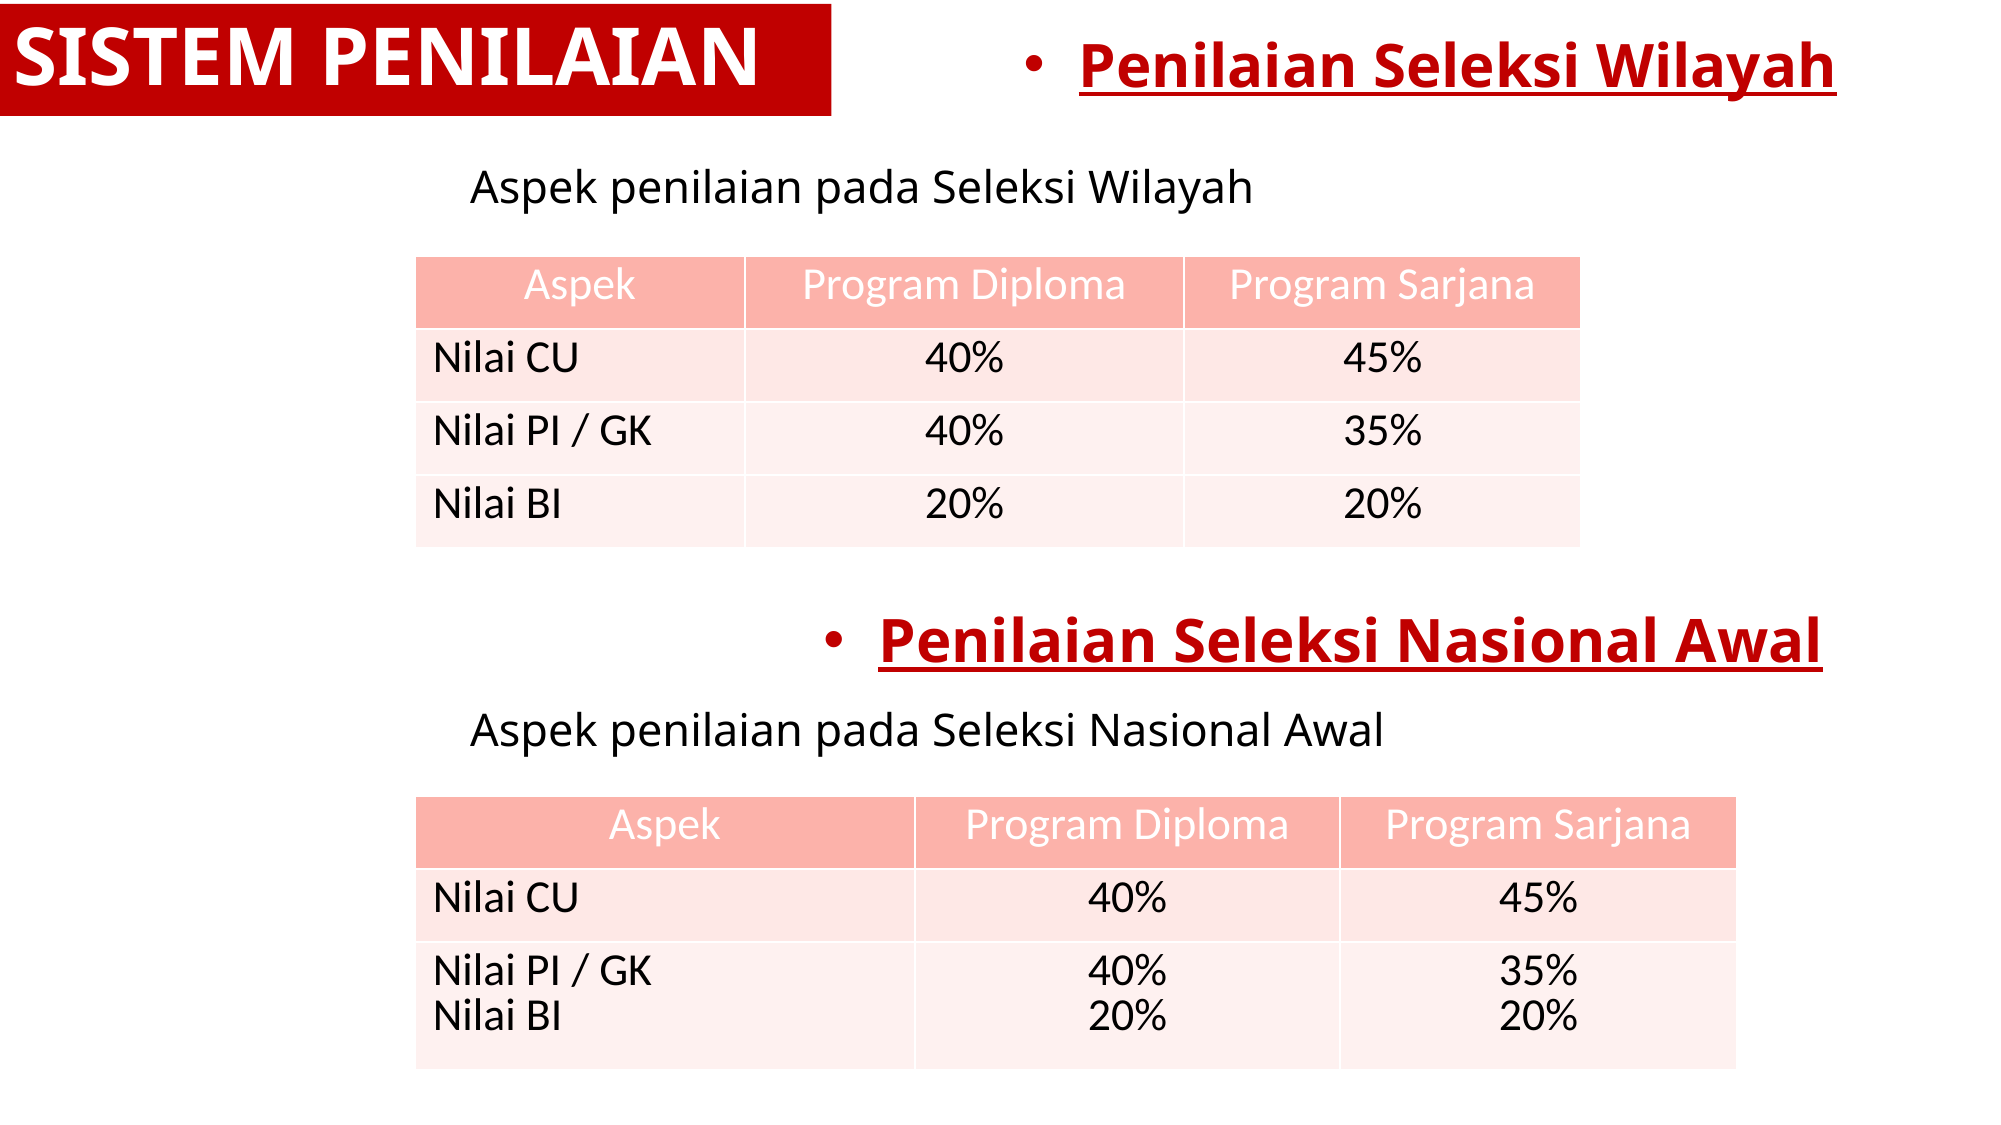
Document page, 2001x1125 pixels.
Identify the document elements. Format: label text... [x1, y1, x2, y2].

table_header Program Sarjana [1185, 257, 1580, 328]
table_cell 40% [746, 403, 1183, 474]
table_cell Nilai CU [416, 870, 914, 941]
table_cell 40% [746, 330, 1183, 401]
table_cell Nilai BI [416, 476, 744, 547]
text_box Penilaian Seleksi Wilayah [831, 7, 1994, 119]
table_cell 45% [1185, 330, 1580, 401]
table_header Program Diploma [916, 797, 1339, 868]
table_cell 20% [746, 476, 1183, 547]
table_header Aspek [416, 257, 744, 328]
text_box Aspek penilaian pada Seleksi Nasional Awal [305, 694, 1936, 764]
table_header Program Sarjana [1341, 797, 1736, 868]
table_header Program Diploma [746, 257, 1183, 328]
table_cell Nilai PI / GK [416, 403, 744, 474]
table_cell 35% 20% [1341, 943, 1736, 1069]
text_box Aspek penilaian pada Seleksi Wilayah [305, 151, 1936, 328]
title SISTEM PENILAIAN [0, 3, 832, 116]
table_header Aspek [416, 797, 914, 868]
table_cell 20% [1185, 476, 1580, 547]
table_cell 40% 20% [916, 943, 1339, 1069]
table_cell Nilai CU [416, 330, 744, 401]
text_box Penilaian Seleksi Nasional Awal [615, 582, 1997, 695]
table_cell 35% [1185, 403, 1580, 474]
table_cell 45% [1341, 870, 1736, 941]
table_cell 40% [916, 870, 1339, 941]
table_cell Nilai PI / GK Nilai BI [416, 943, 914, 1069]
